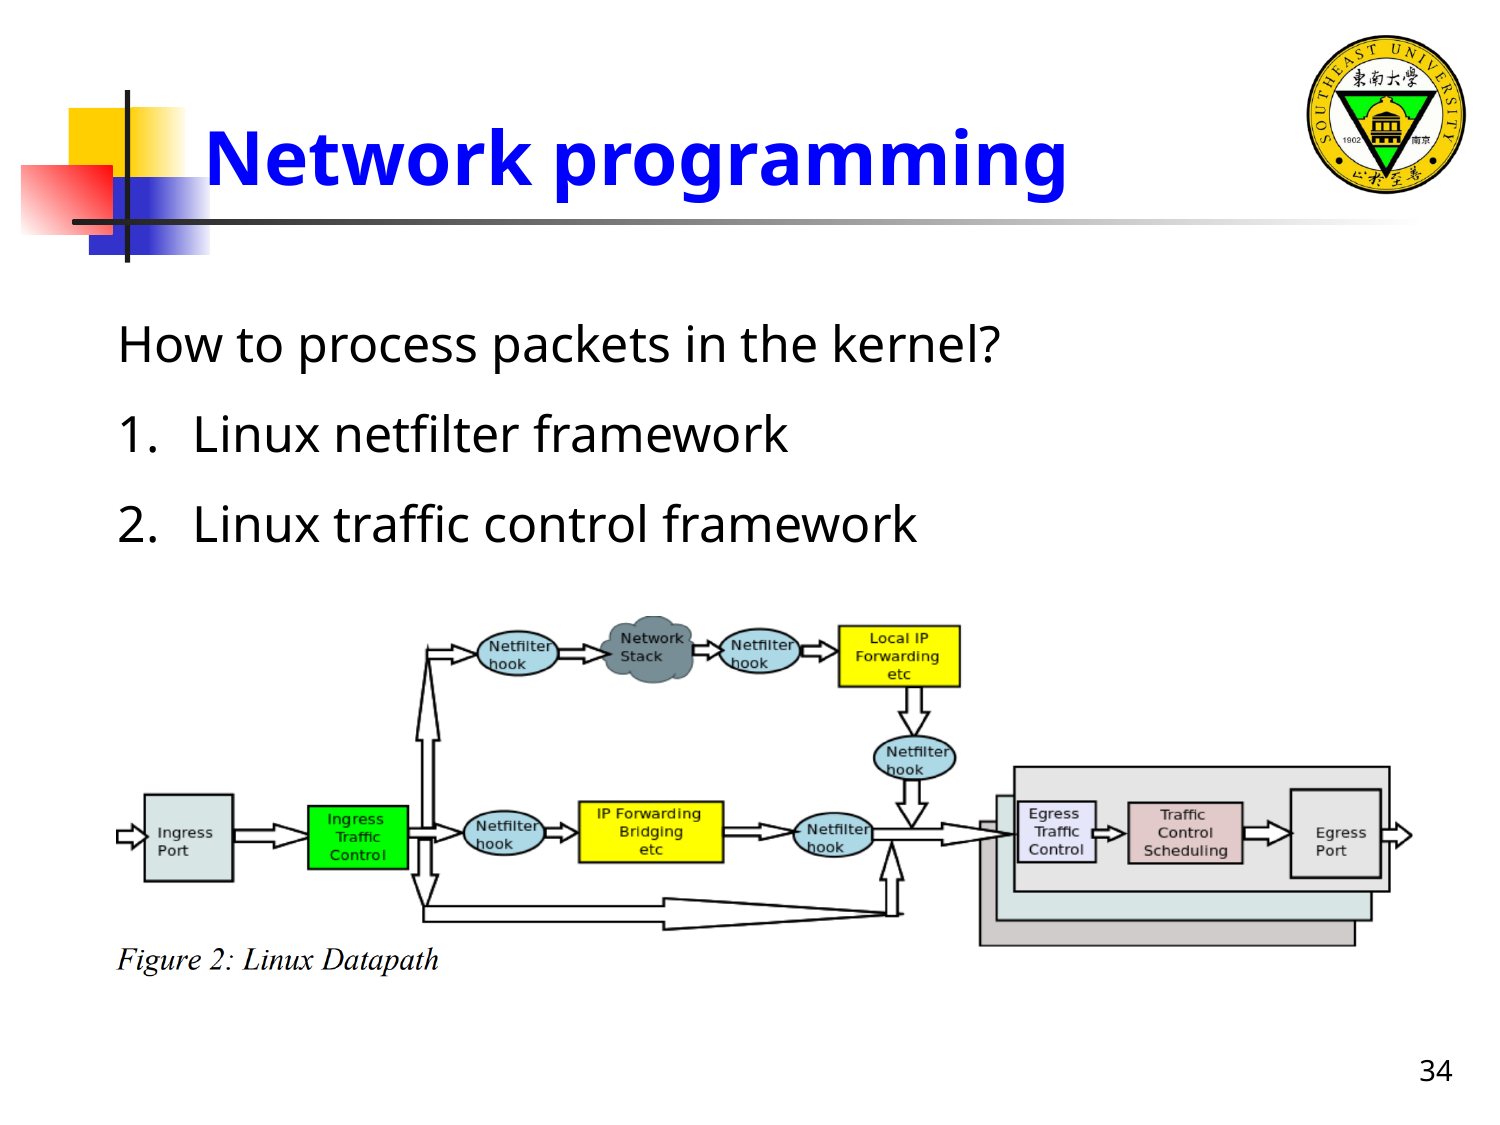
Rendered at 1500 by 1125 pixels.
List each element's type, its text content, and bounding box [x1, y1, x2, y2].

slide_number 34 [1155, 1024, 1468, 1100]
picture [70, 584, 1430, 999]
picture [1304, 32, 1467, 195]
text_box How to process packets in the kernel? Linux netfilter framework Linux traffic control framework [103, 274, 1400, 560]
title Network programming [188, 35, 1468, 208]
